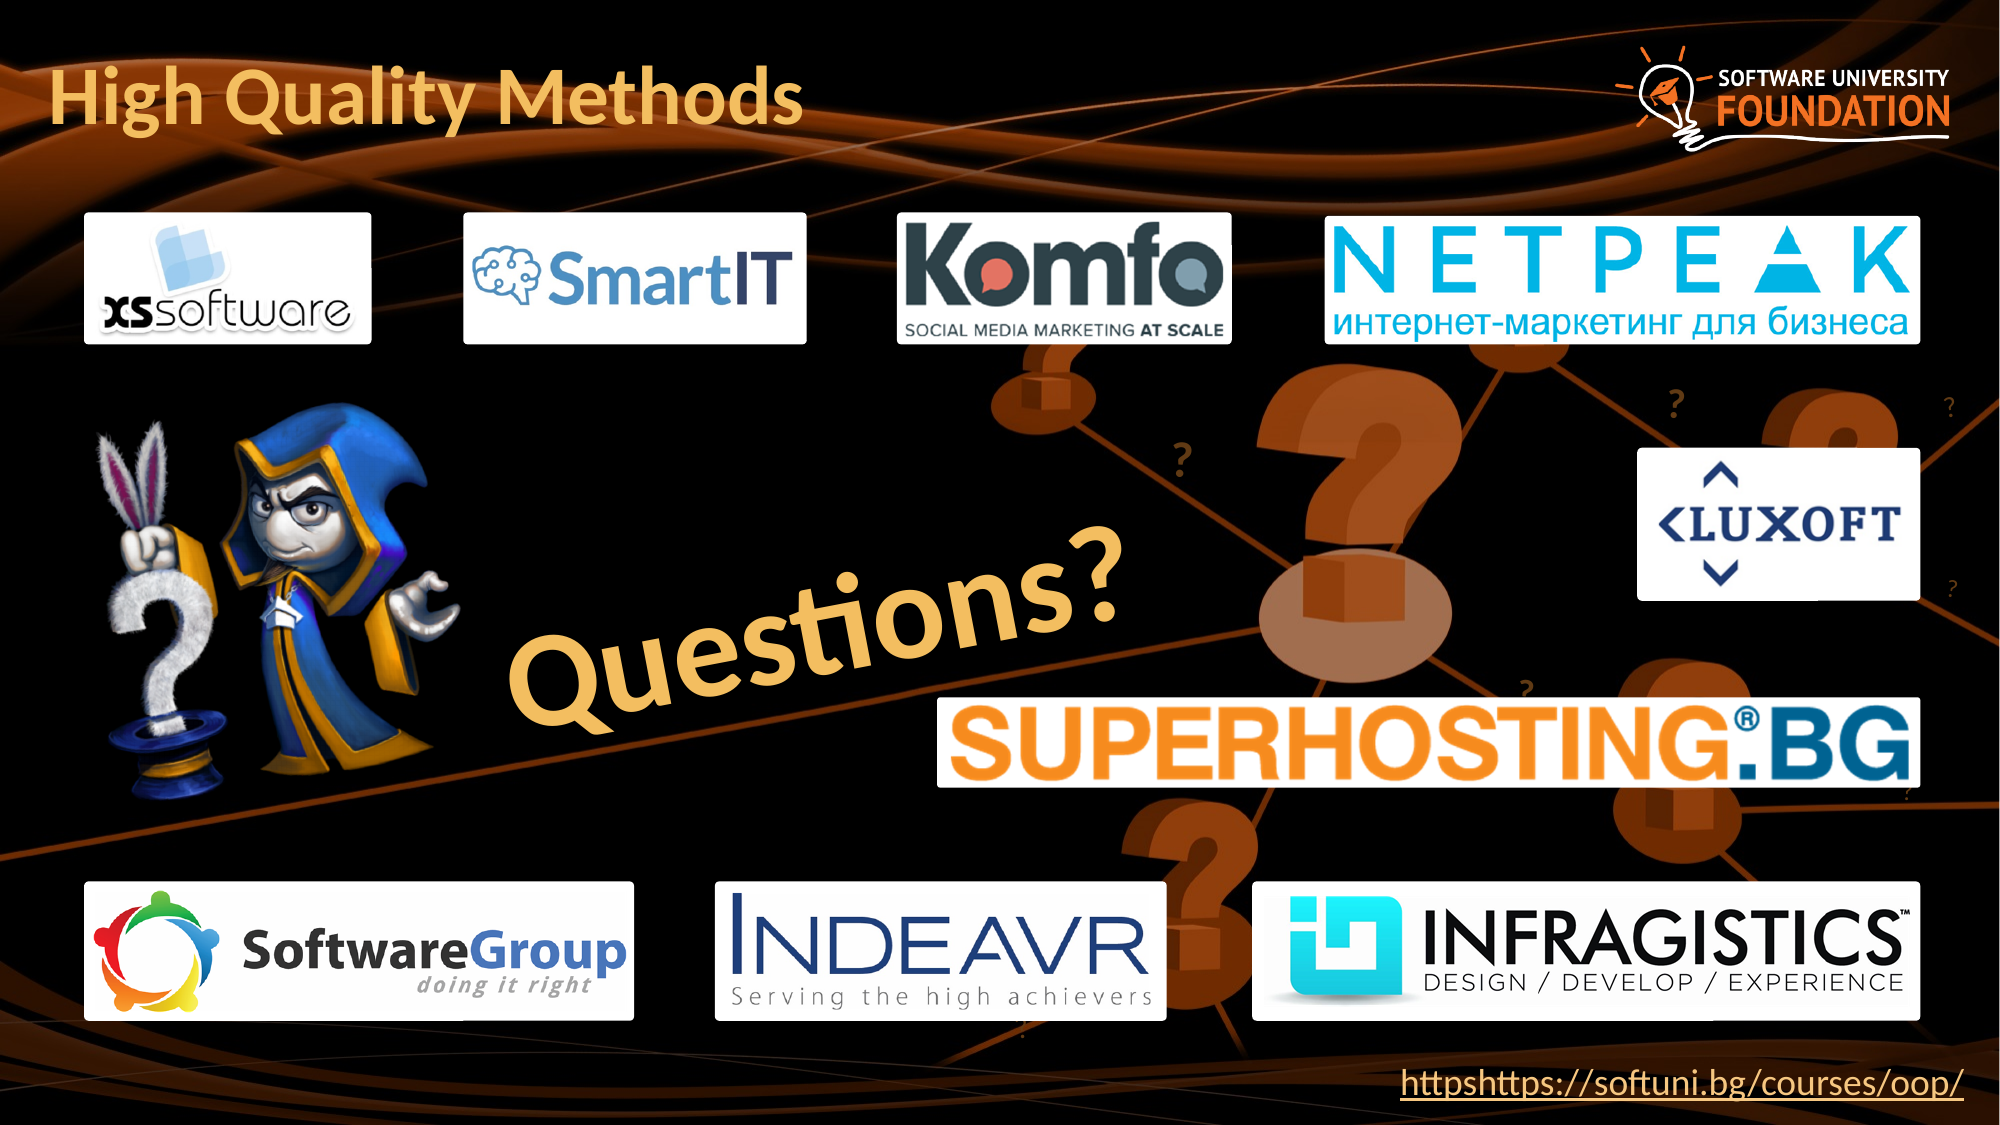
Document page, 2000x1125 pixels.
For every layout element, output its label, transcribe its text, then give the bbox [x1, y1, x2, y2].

title High Quality Methods [30, 6, 1602, 189]
picture [0, 0, 2000, 1125]
list httpshttps://softuni.bg/courses/oop/ [250, 1050, 1971, 1110]
